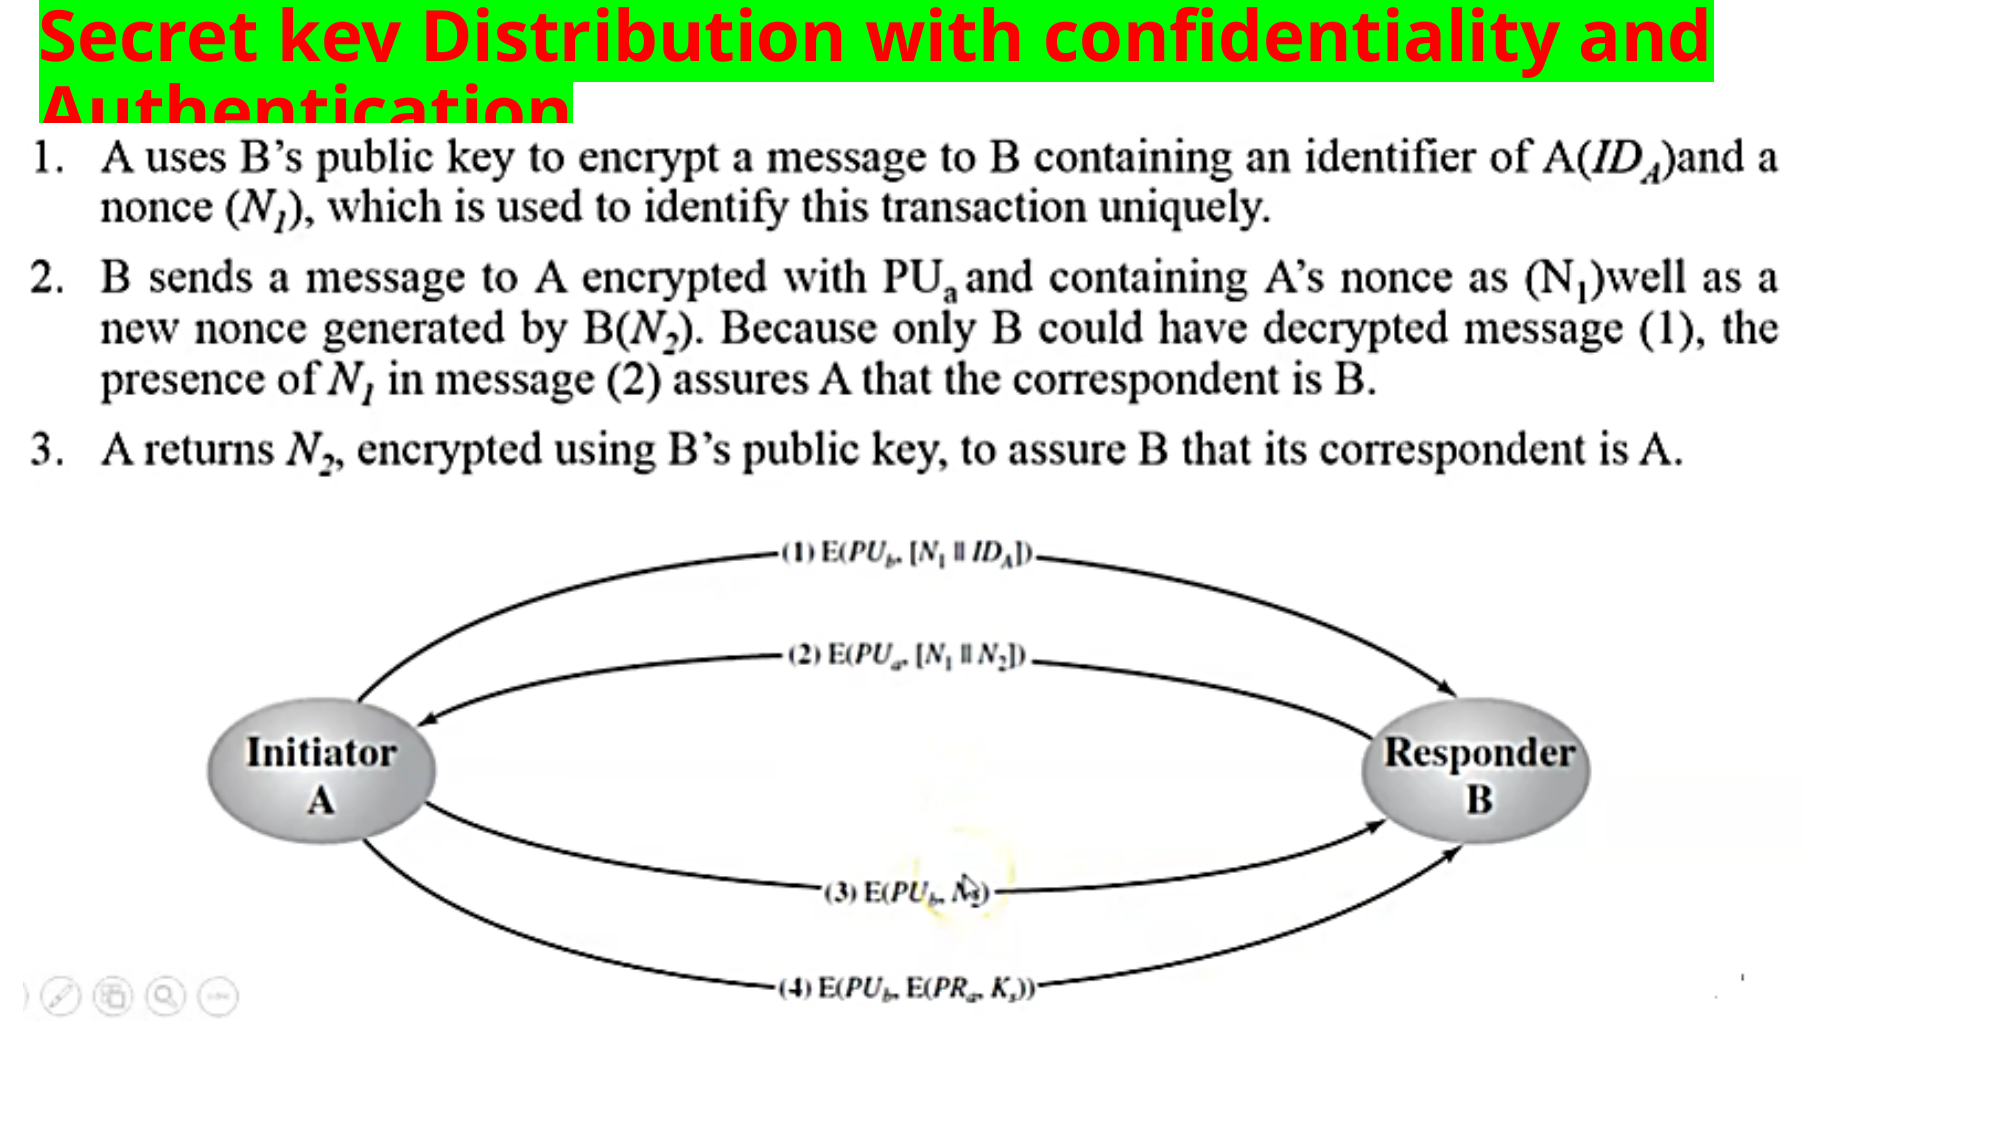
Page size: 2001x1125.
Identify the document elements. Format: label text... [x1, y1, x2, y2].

title Secret key Distribution with confidentiality and Authentication [23, 29, 1837, 124]
picture [23, 123, 1804, 1021]
